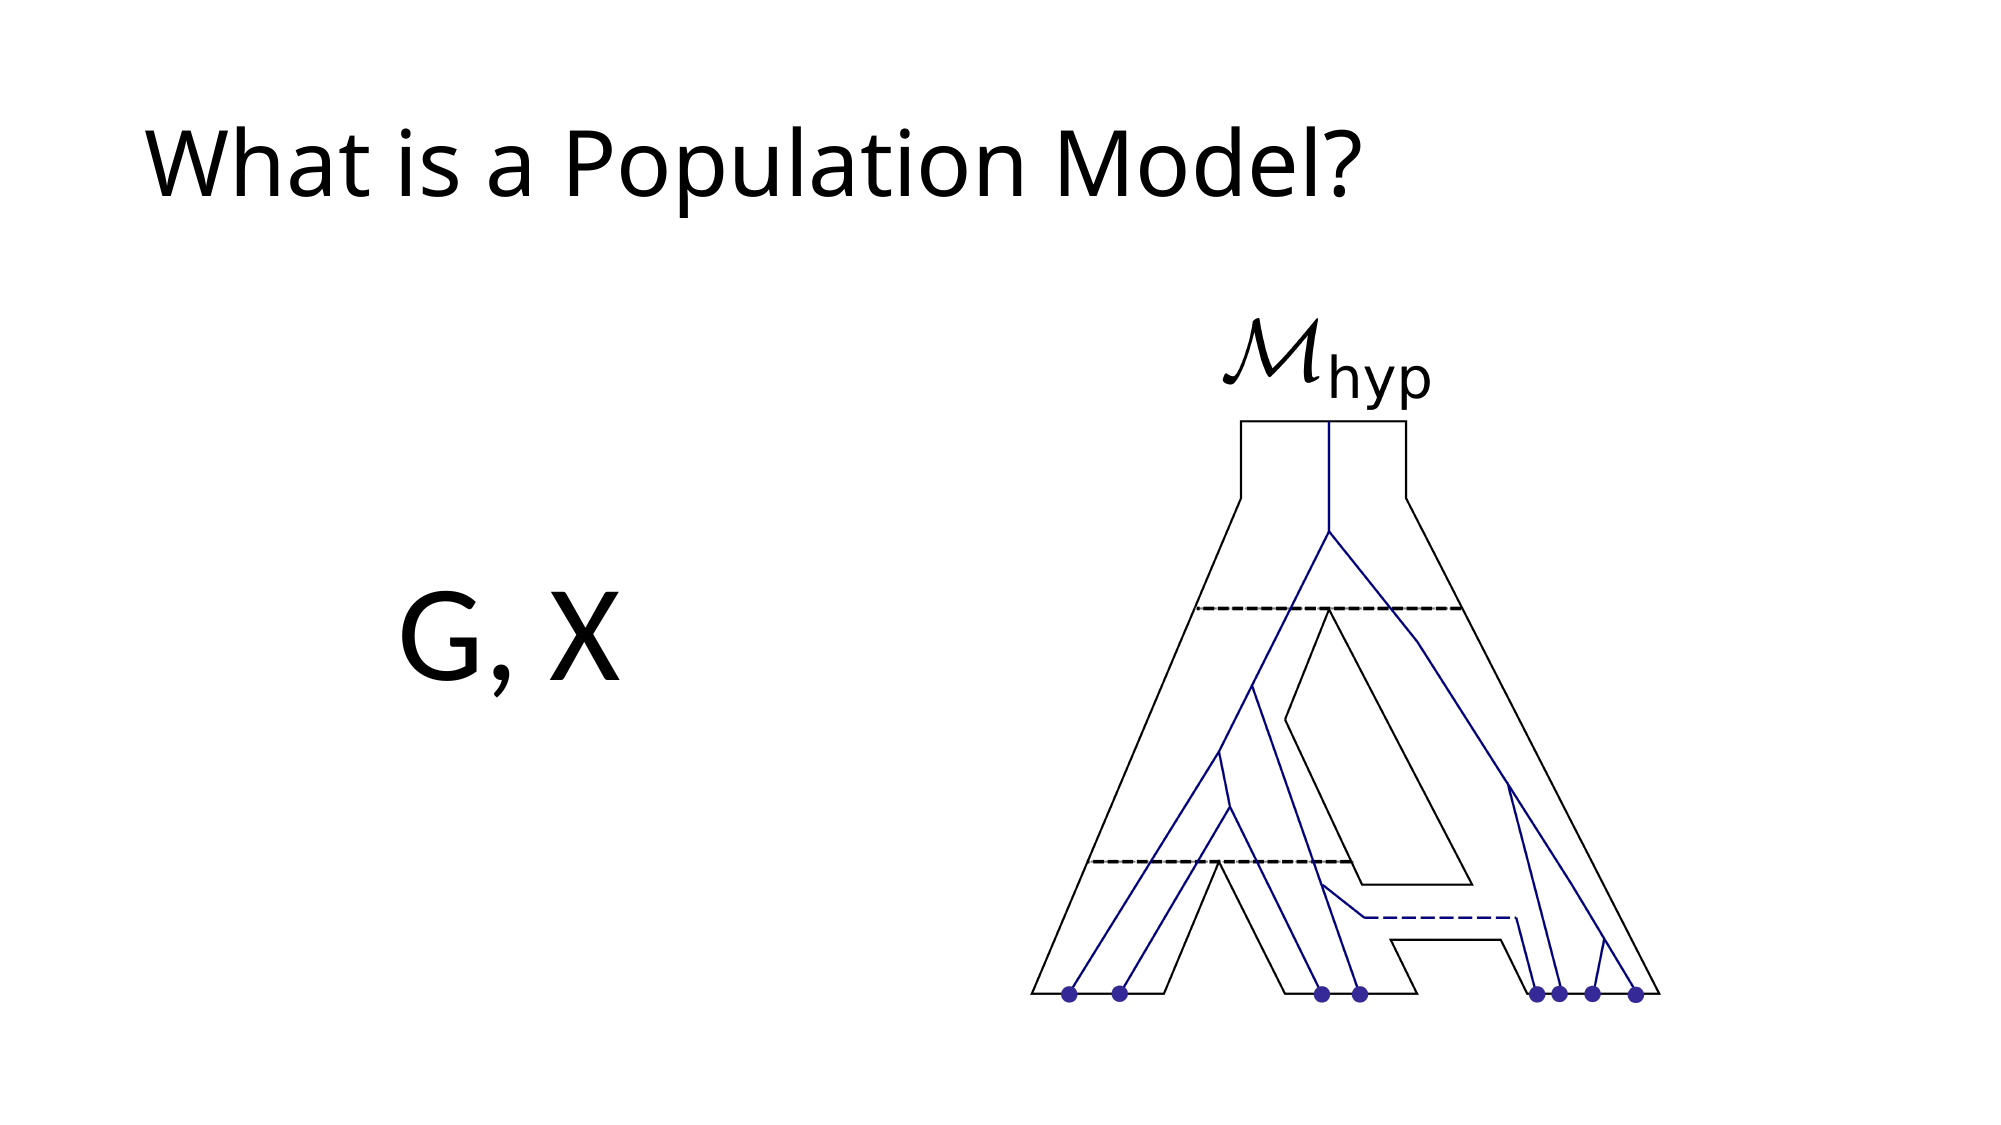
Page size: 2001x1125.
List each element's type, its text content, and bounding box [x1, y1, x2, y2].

text_box G, X [57, 535, 961, 716]
title What is a Population Model? [129, 58, 1855, 276]
picture [1030, 318, 1661, 1003]
